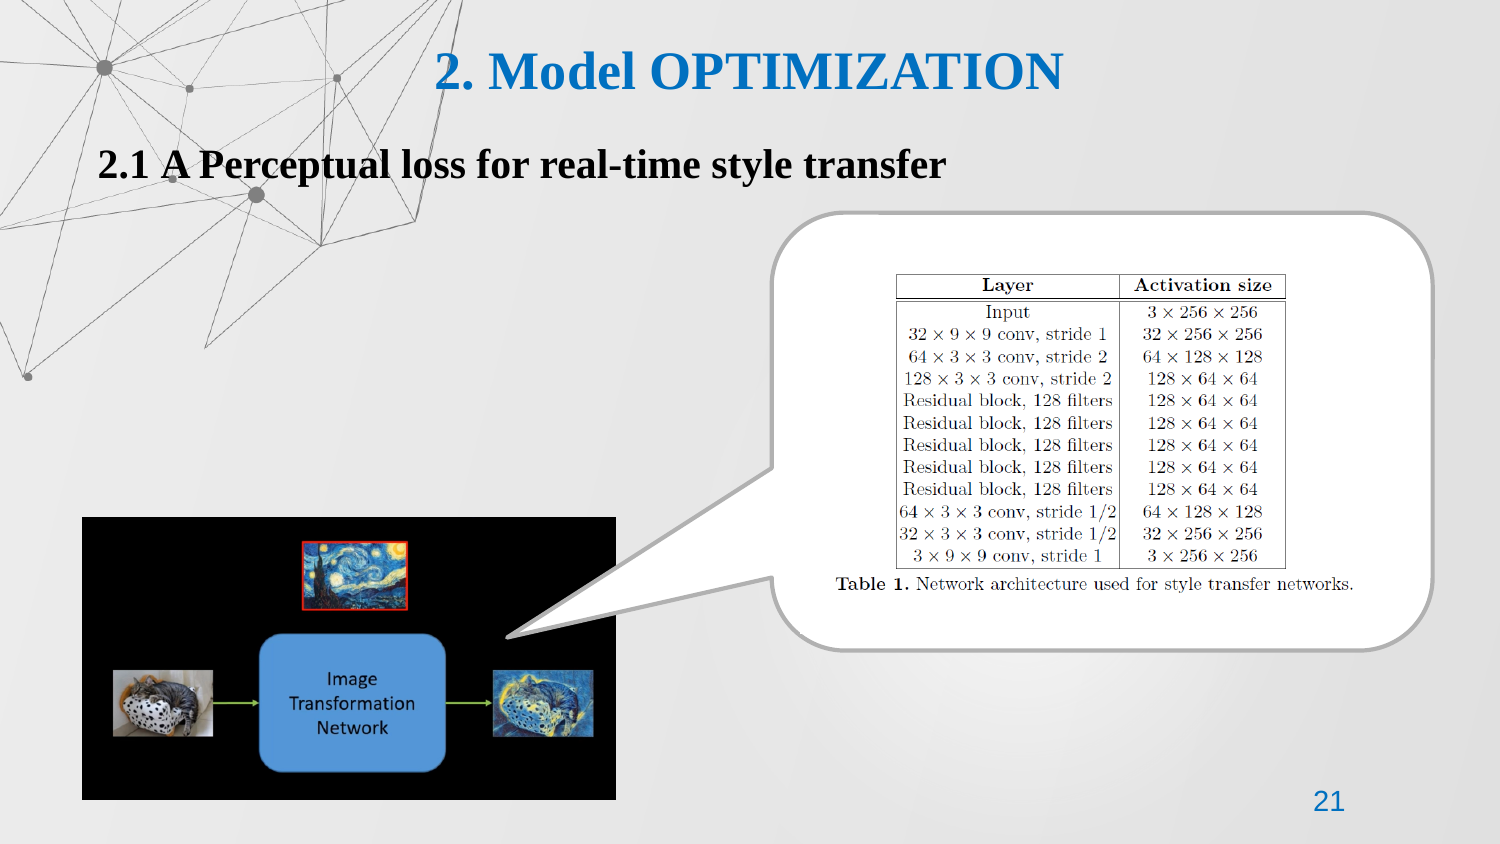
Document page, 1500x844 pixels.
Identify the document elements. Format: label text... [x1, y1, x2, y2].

text_box 21 [1298, 774, 1371, 825]
picture [0, 0, 1500, 844]
text_box [812, 643, 1392, 651]
subtitle 2.1 A Perceptual loss for real-time style transfer [82, 121, 1433, 242]
text_box [620, 212, 1433, 636]
title 2. Model OPTIMIZATION [322, 20, 1178, 121]
